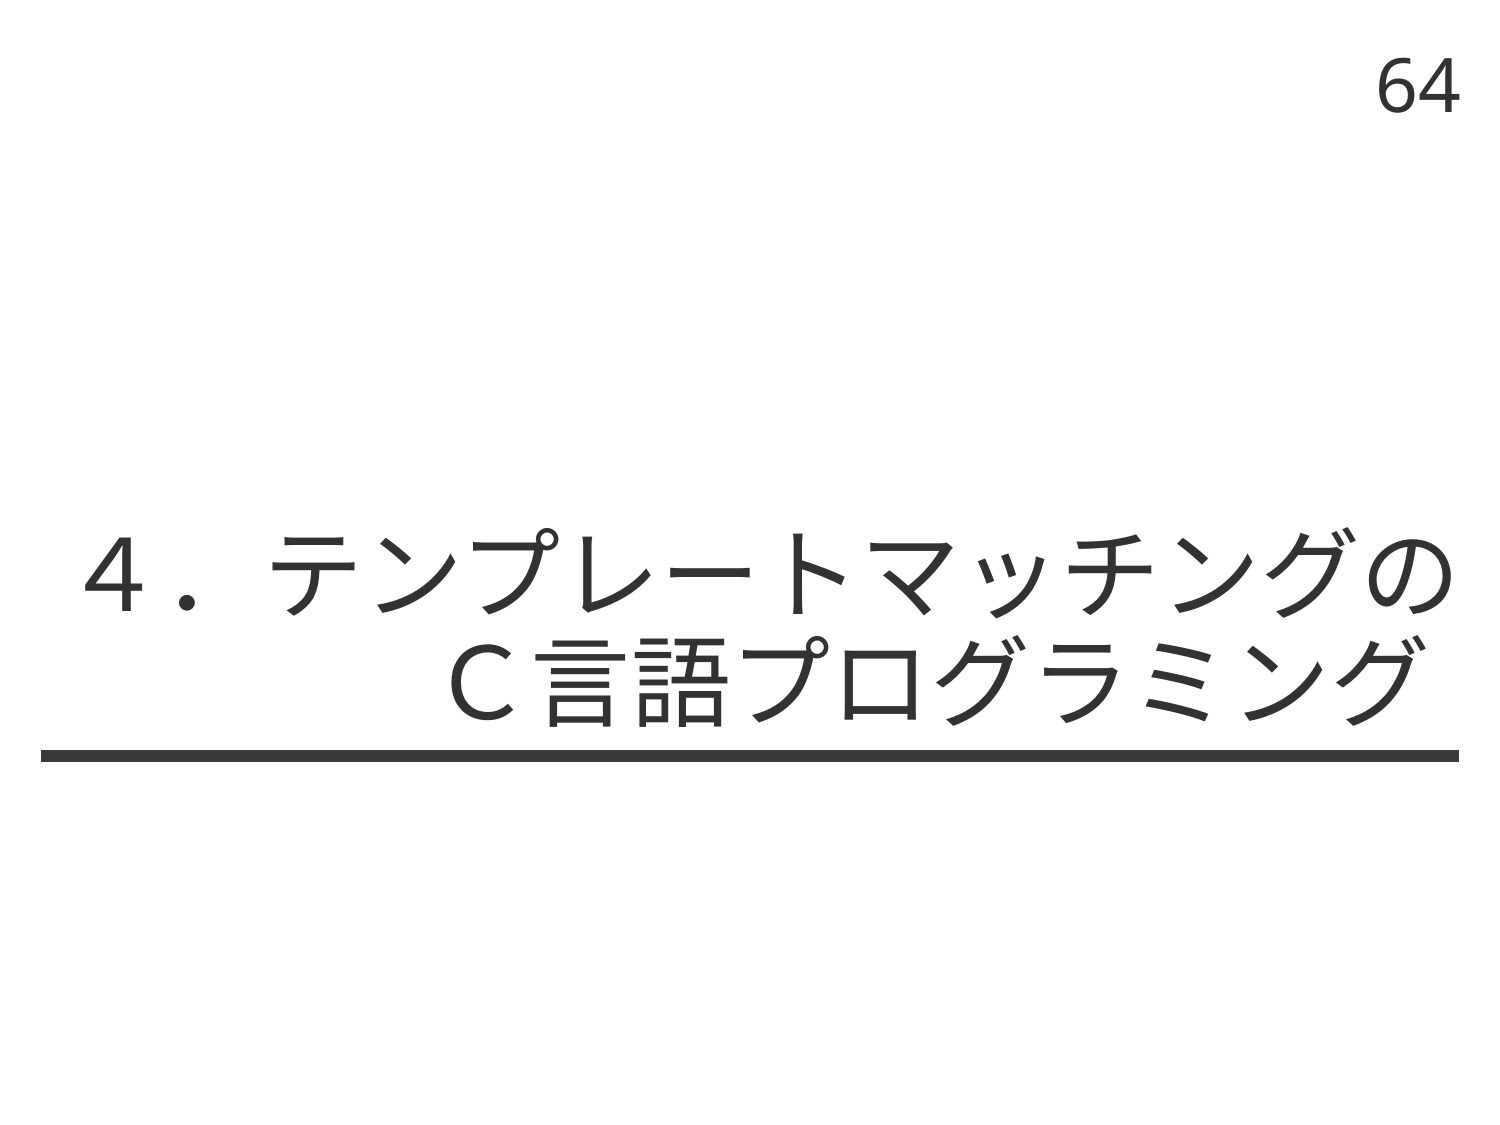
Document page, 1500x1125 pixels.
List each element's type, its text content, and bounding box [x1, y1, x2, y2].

title ４．テンプレートマッチングの Ｃ言語プログラミング [49, 280, 1485, 749]
slide_number 64 [1299, 59, 1477, 119]
